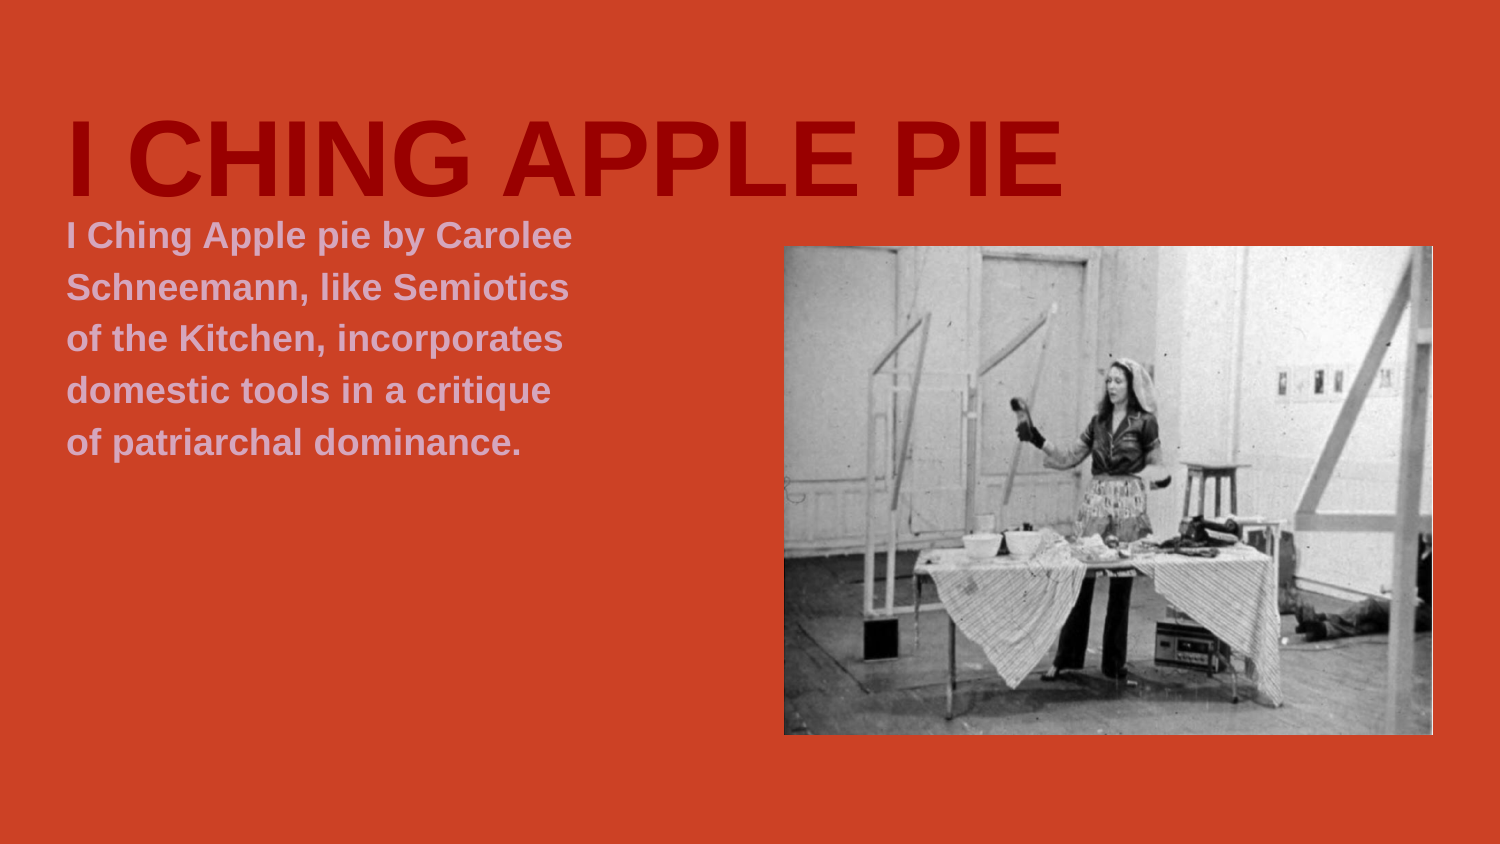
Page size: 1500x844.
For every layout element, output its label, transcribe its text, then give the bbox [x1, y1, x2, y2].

picture [784, 245, 1433, 735]
title I CHING APPLE PIE [51, 72, 1449, 167]
list I Ching Apple pie by Carolee Schneemann, like Semiotics of the Kitchen, incorporates domestic tools in a critique of patriarchal dominance. [51, 189, 602, 750]
